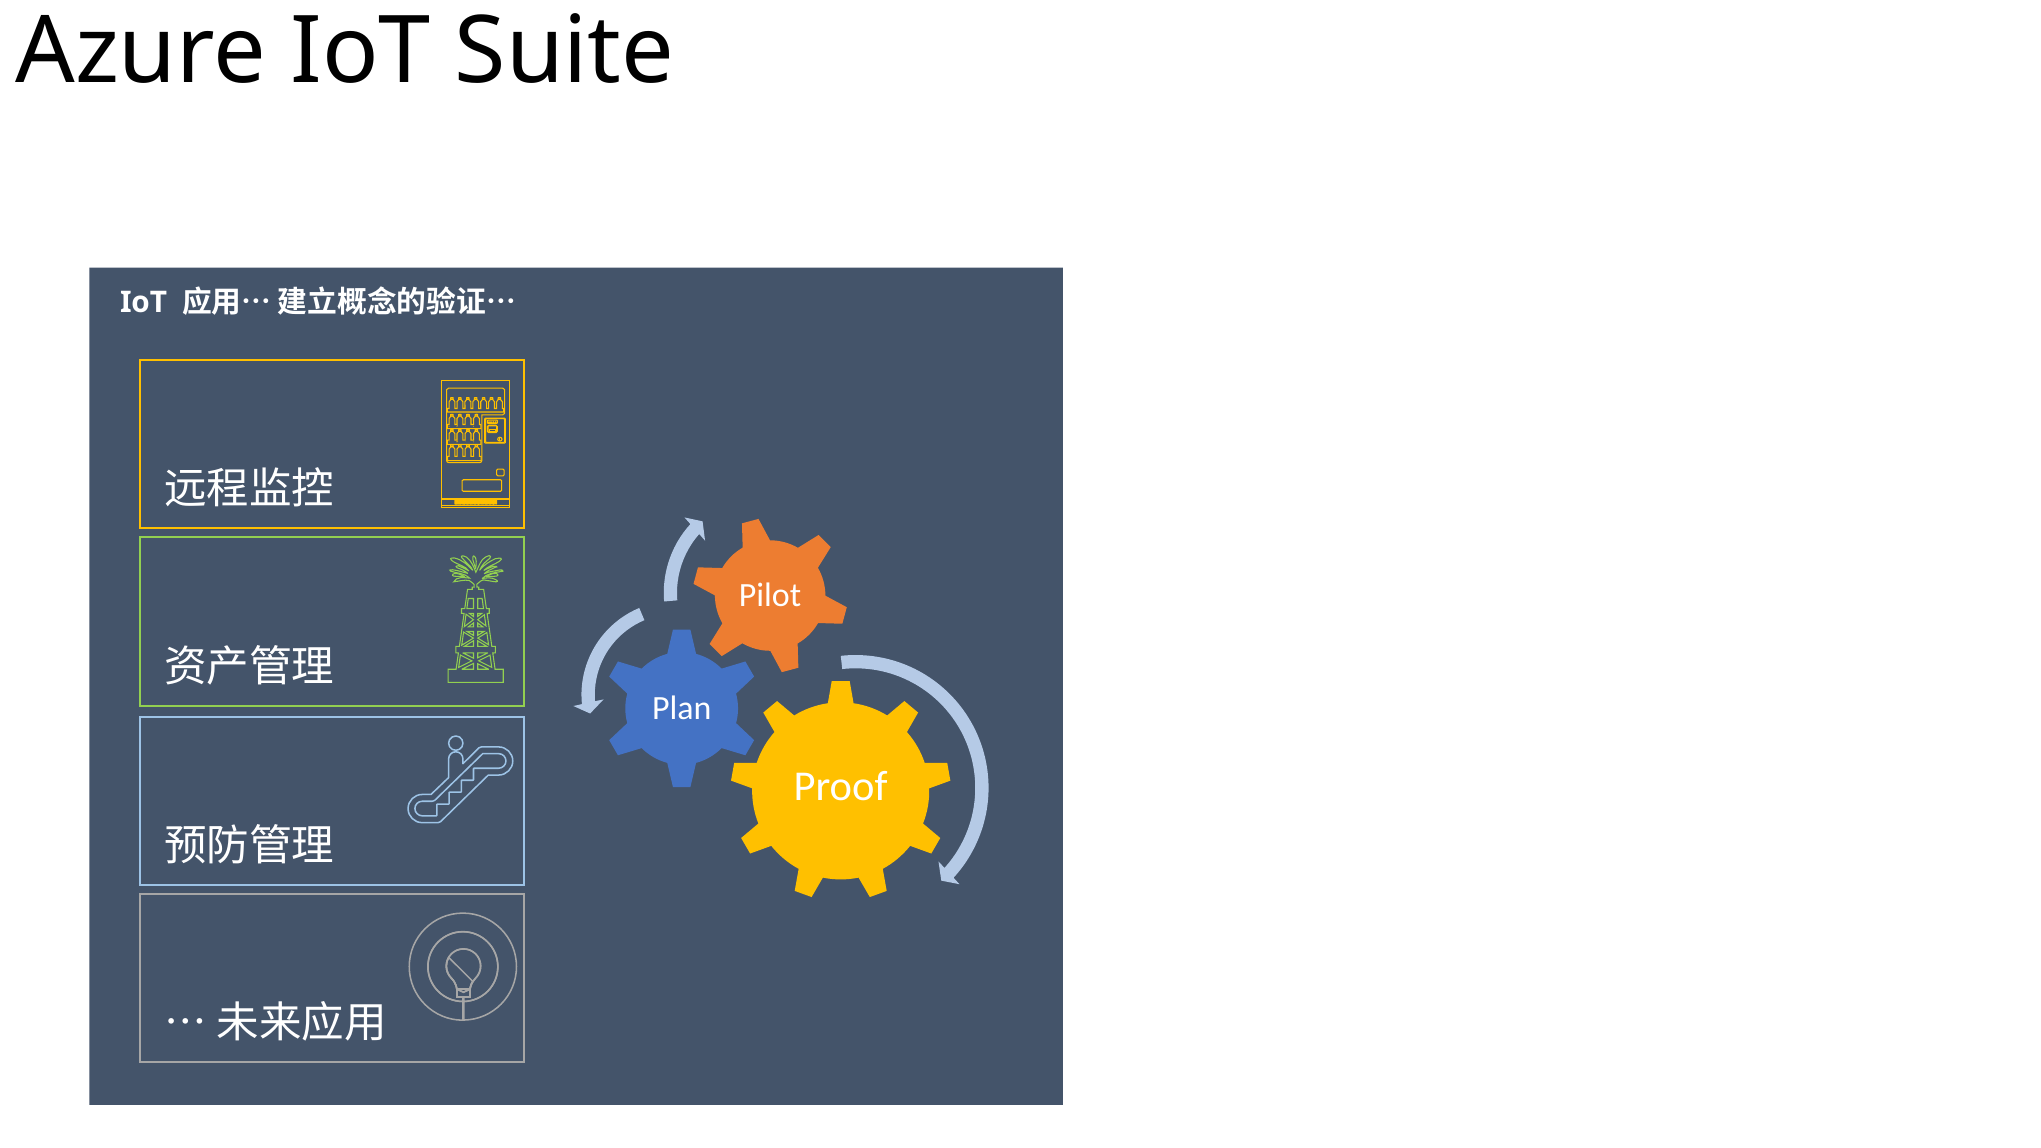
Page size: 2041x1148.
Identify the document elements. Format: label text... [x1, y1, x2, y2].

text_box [139, 359, 525, 529]
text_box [139, 537, 525, 706]
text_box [572, 481, 998, 930]
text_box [139, 716, 525, 885]
text_box IoT 应用… 建立概念的验证… [88, 267, 1064, 1106]
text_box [139, 894, 525, 1063]
title Azure IoT Suite [0, 0, 1951, 106]
